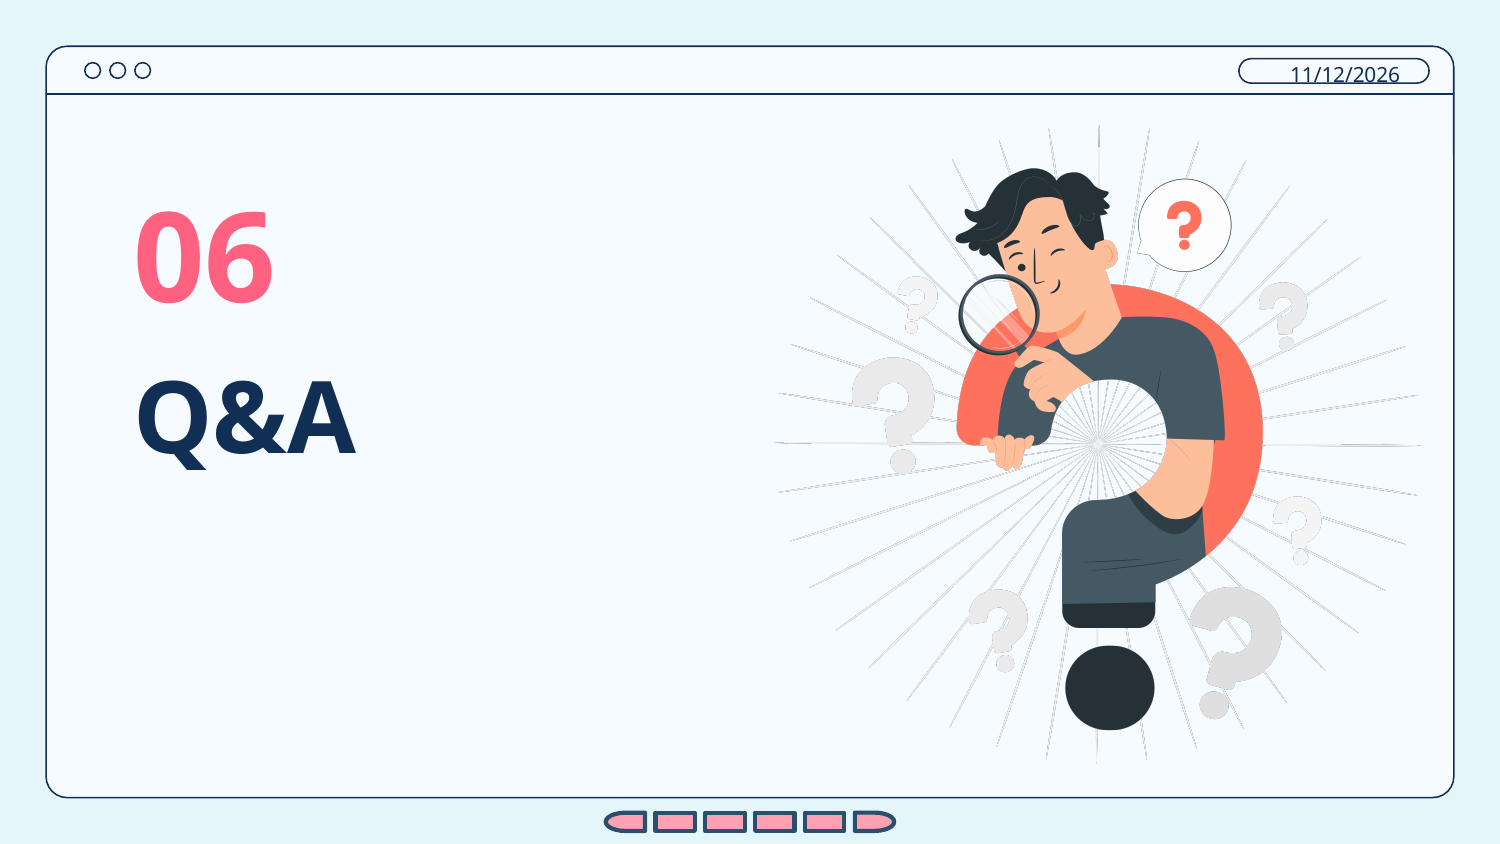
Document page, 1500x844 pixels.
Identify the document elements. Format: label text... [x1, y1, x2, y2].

picture [774, 123, 1423, 764]
title 06 [118, 204, 398, 343]
title Q&A [118, 350, 769, 489]
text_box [605, 812, 895, 832]
list 12/26/2023 [1252, 42, 1459, 101]
